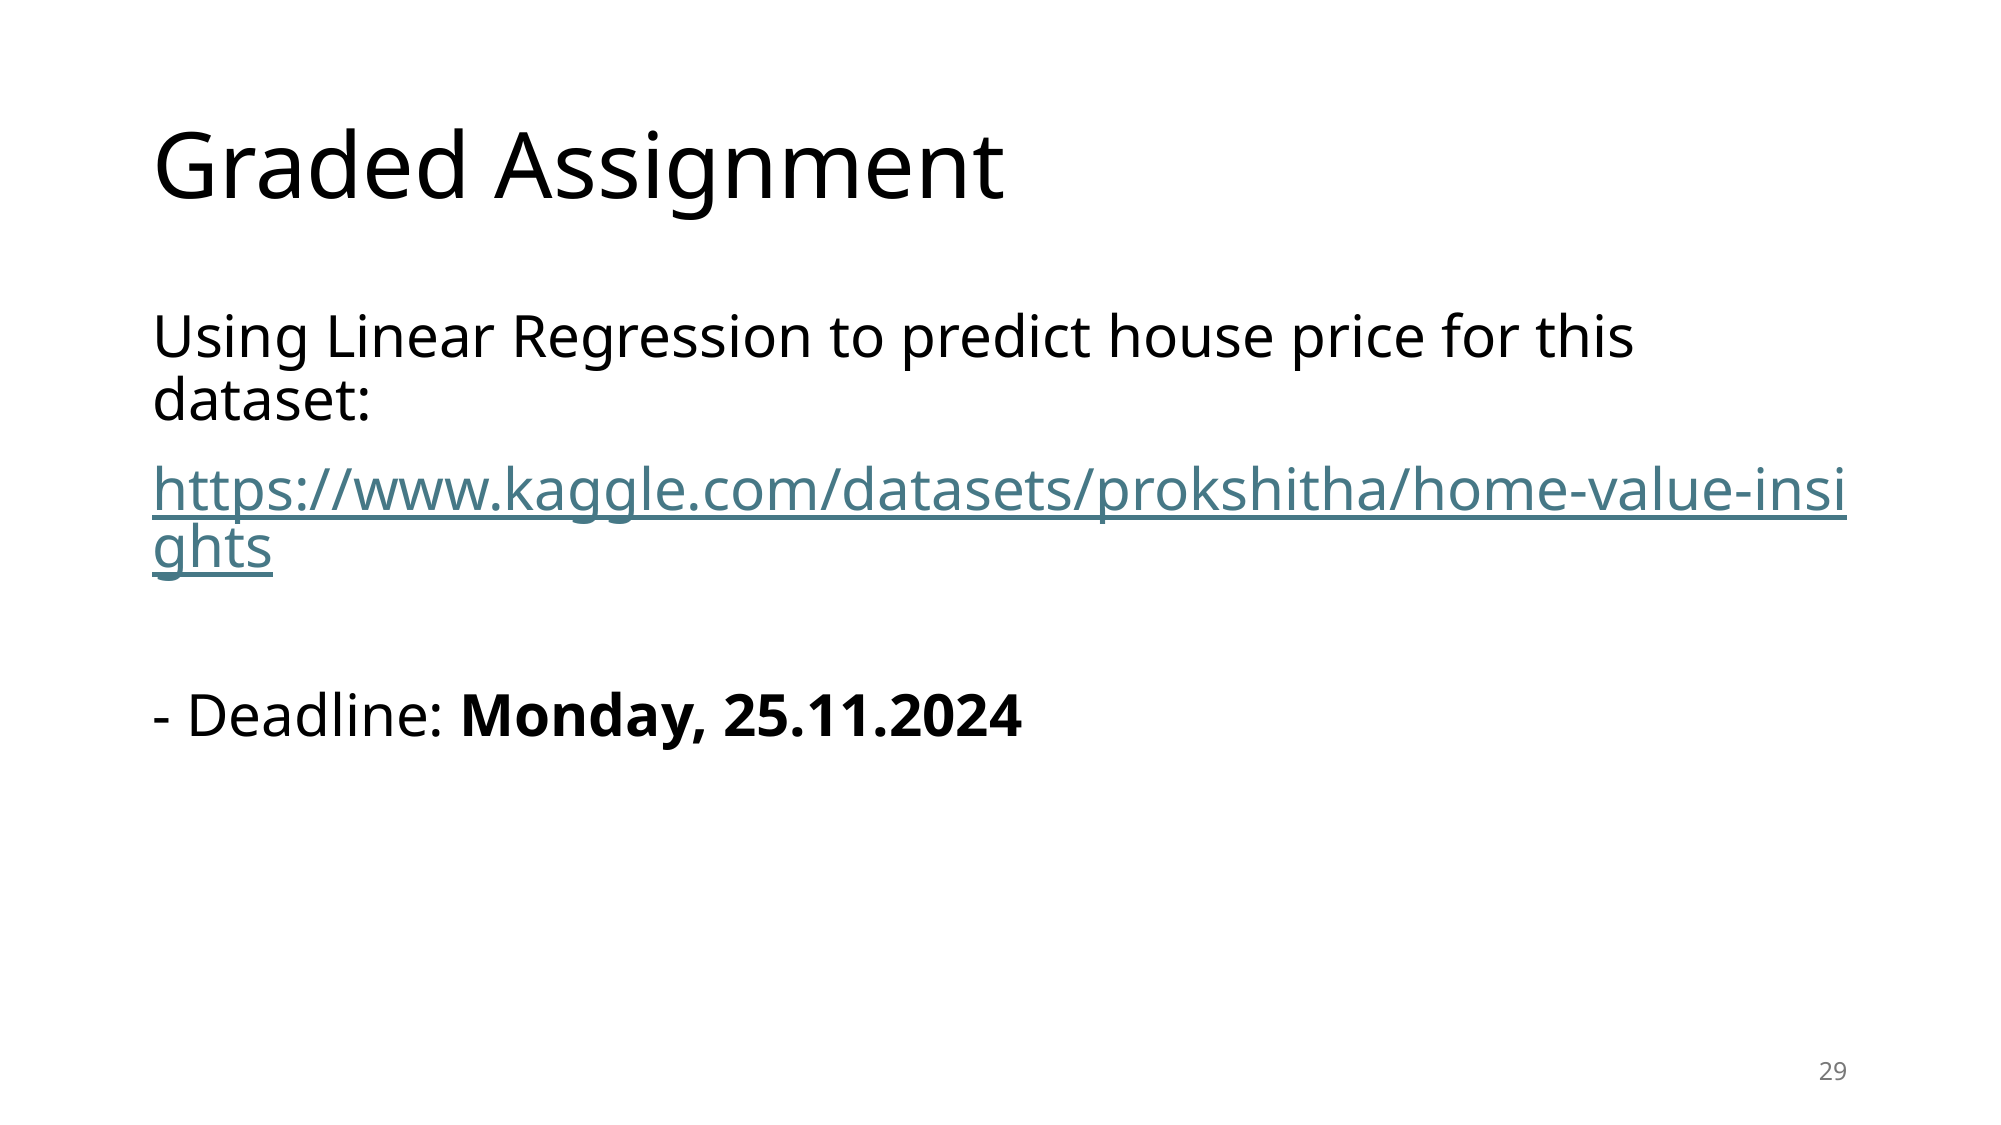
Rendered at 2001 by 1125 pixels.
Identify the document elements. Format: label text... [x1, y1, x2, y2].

list Using Linear Regression to predict house price for this dataset: https://www.kaggle.com/datasets/prokshitha/home-value-insights - Deadline: Monday, 25.11.2024 [137, 299, 1863, 1014]
title Graded Assignment [137, 59, 1863, 278]
slide_number 28 [1412, 1042, 1863, 1103]
